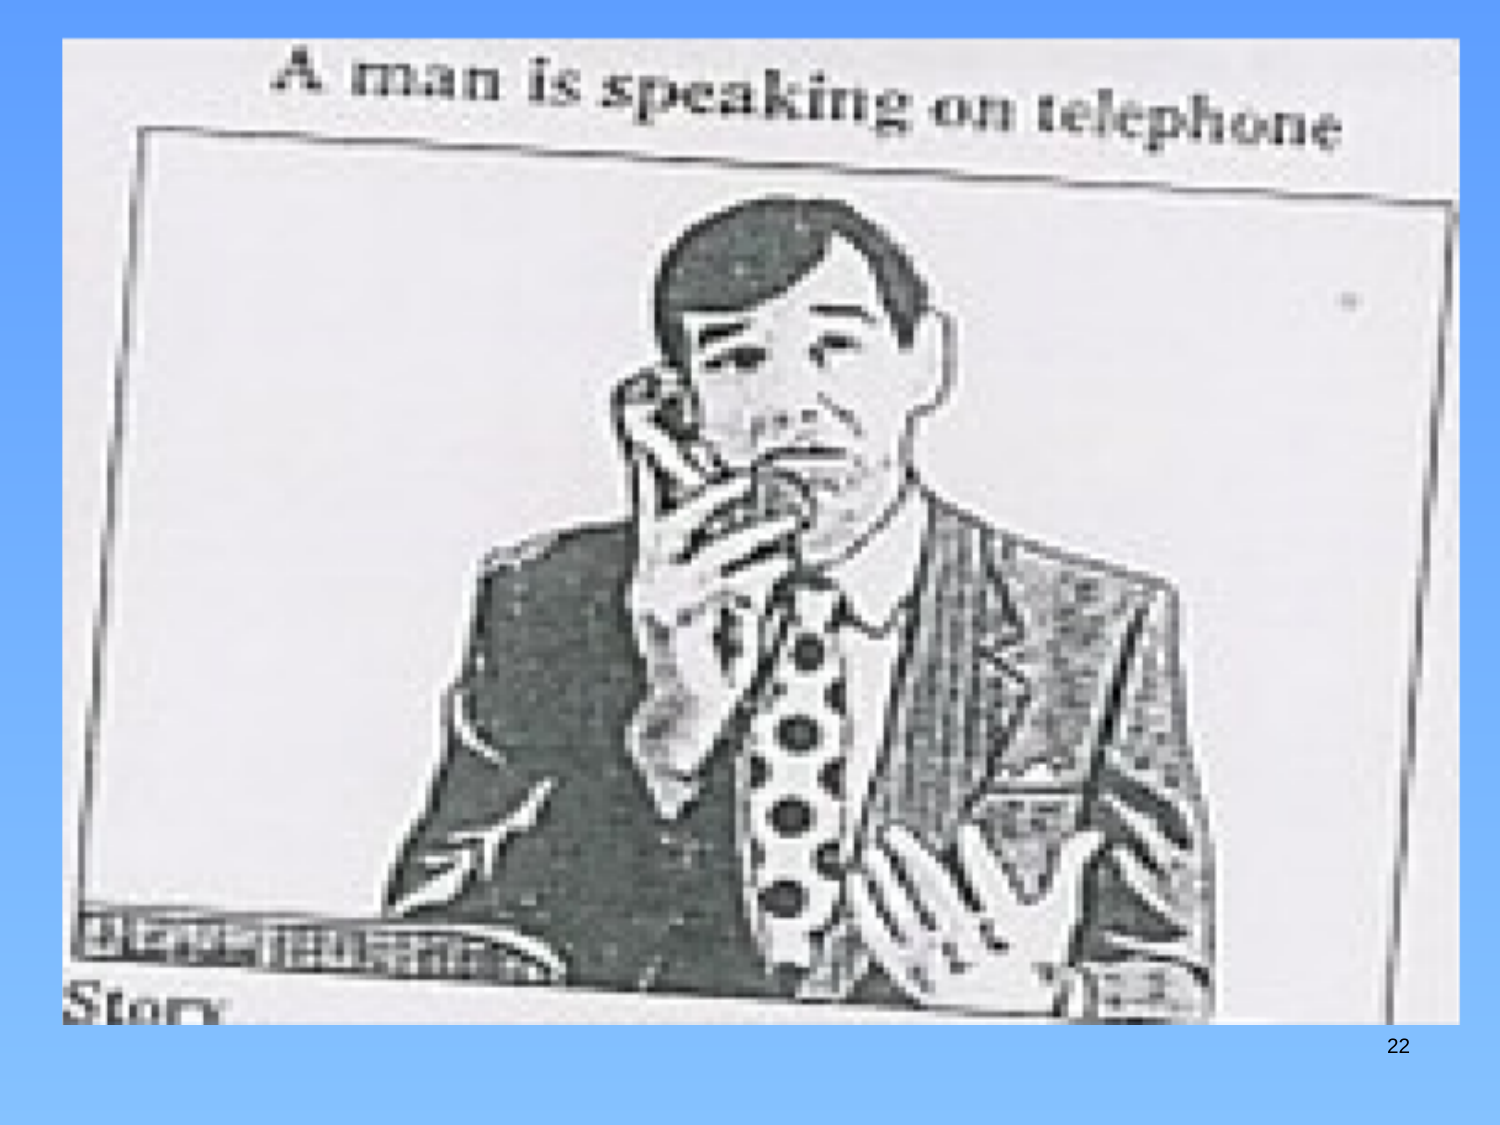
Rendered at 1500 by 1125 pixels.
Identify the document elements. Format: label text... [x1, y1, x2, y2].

picture [62, 37, 1461, 1026]
slide_number 22 [1074, 1033, 1425, 1100]
